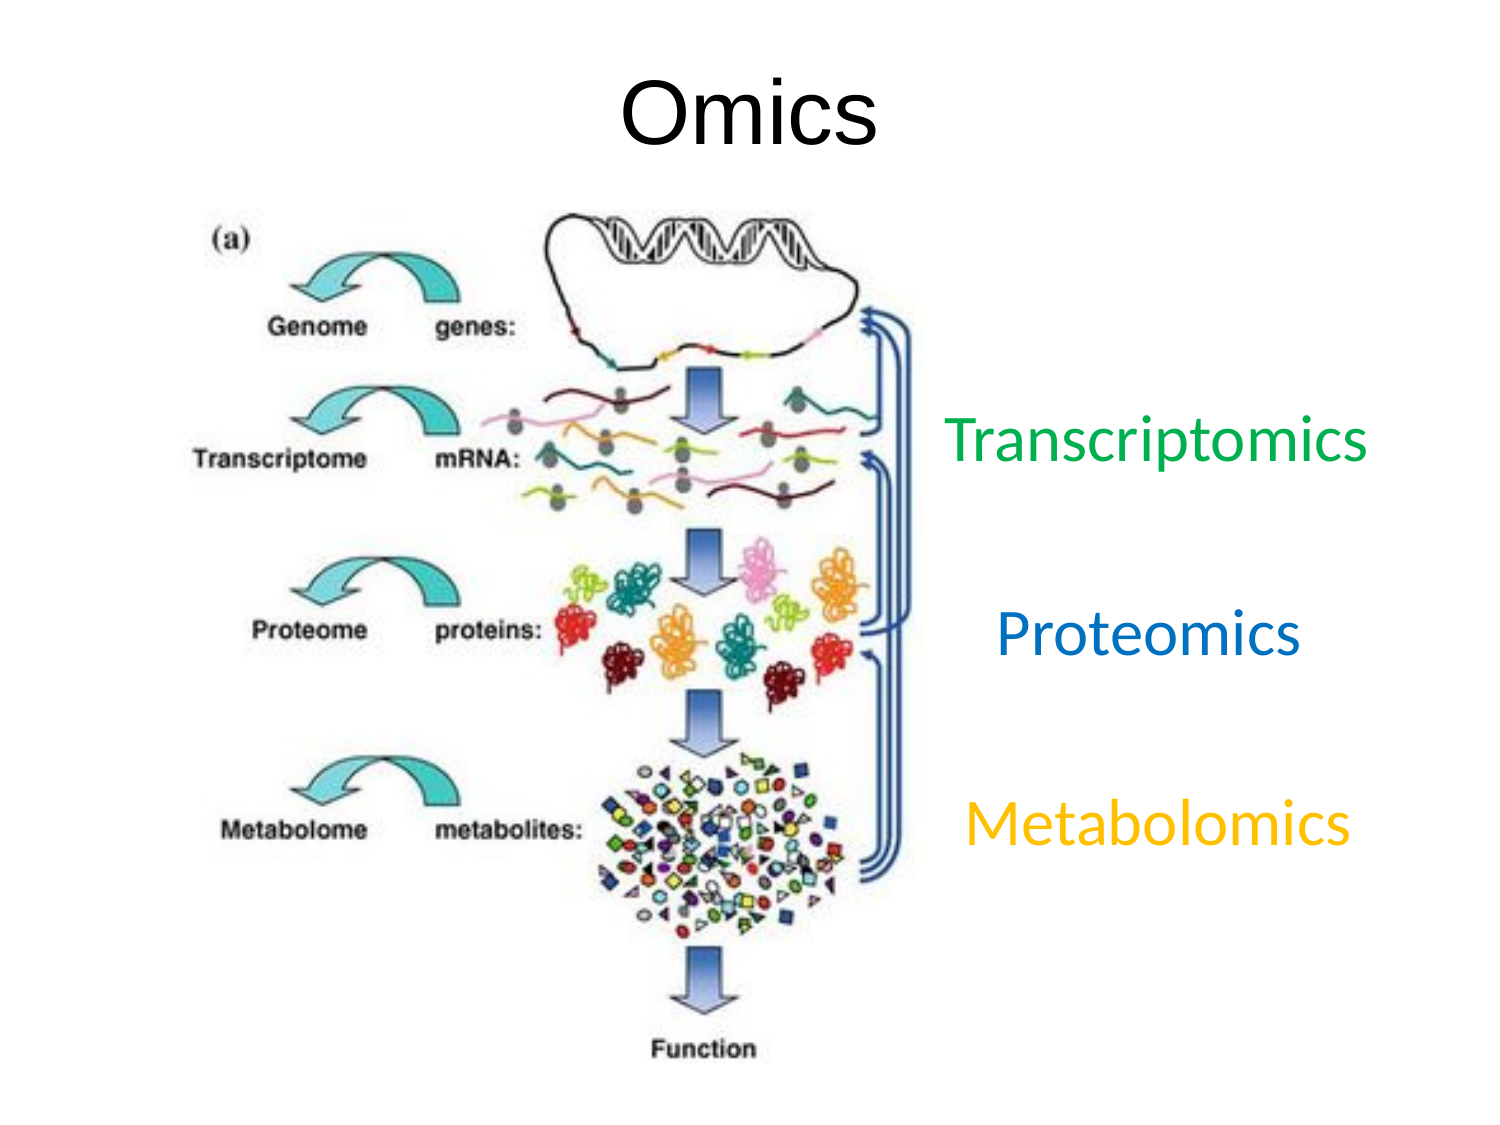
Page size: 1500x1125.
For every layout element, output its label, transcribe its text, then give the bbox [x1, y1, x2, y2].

text_box Proteomics [981, 581, 1317, 677]
text_box Metabolomics [950, 771, 1469, 866]
title Omics [75, 14, 1425, 202]
picture [162, 209, 926, 1069]
text_box Transcriptomics [929, 387, 1385, 483]
